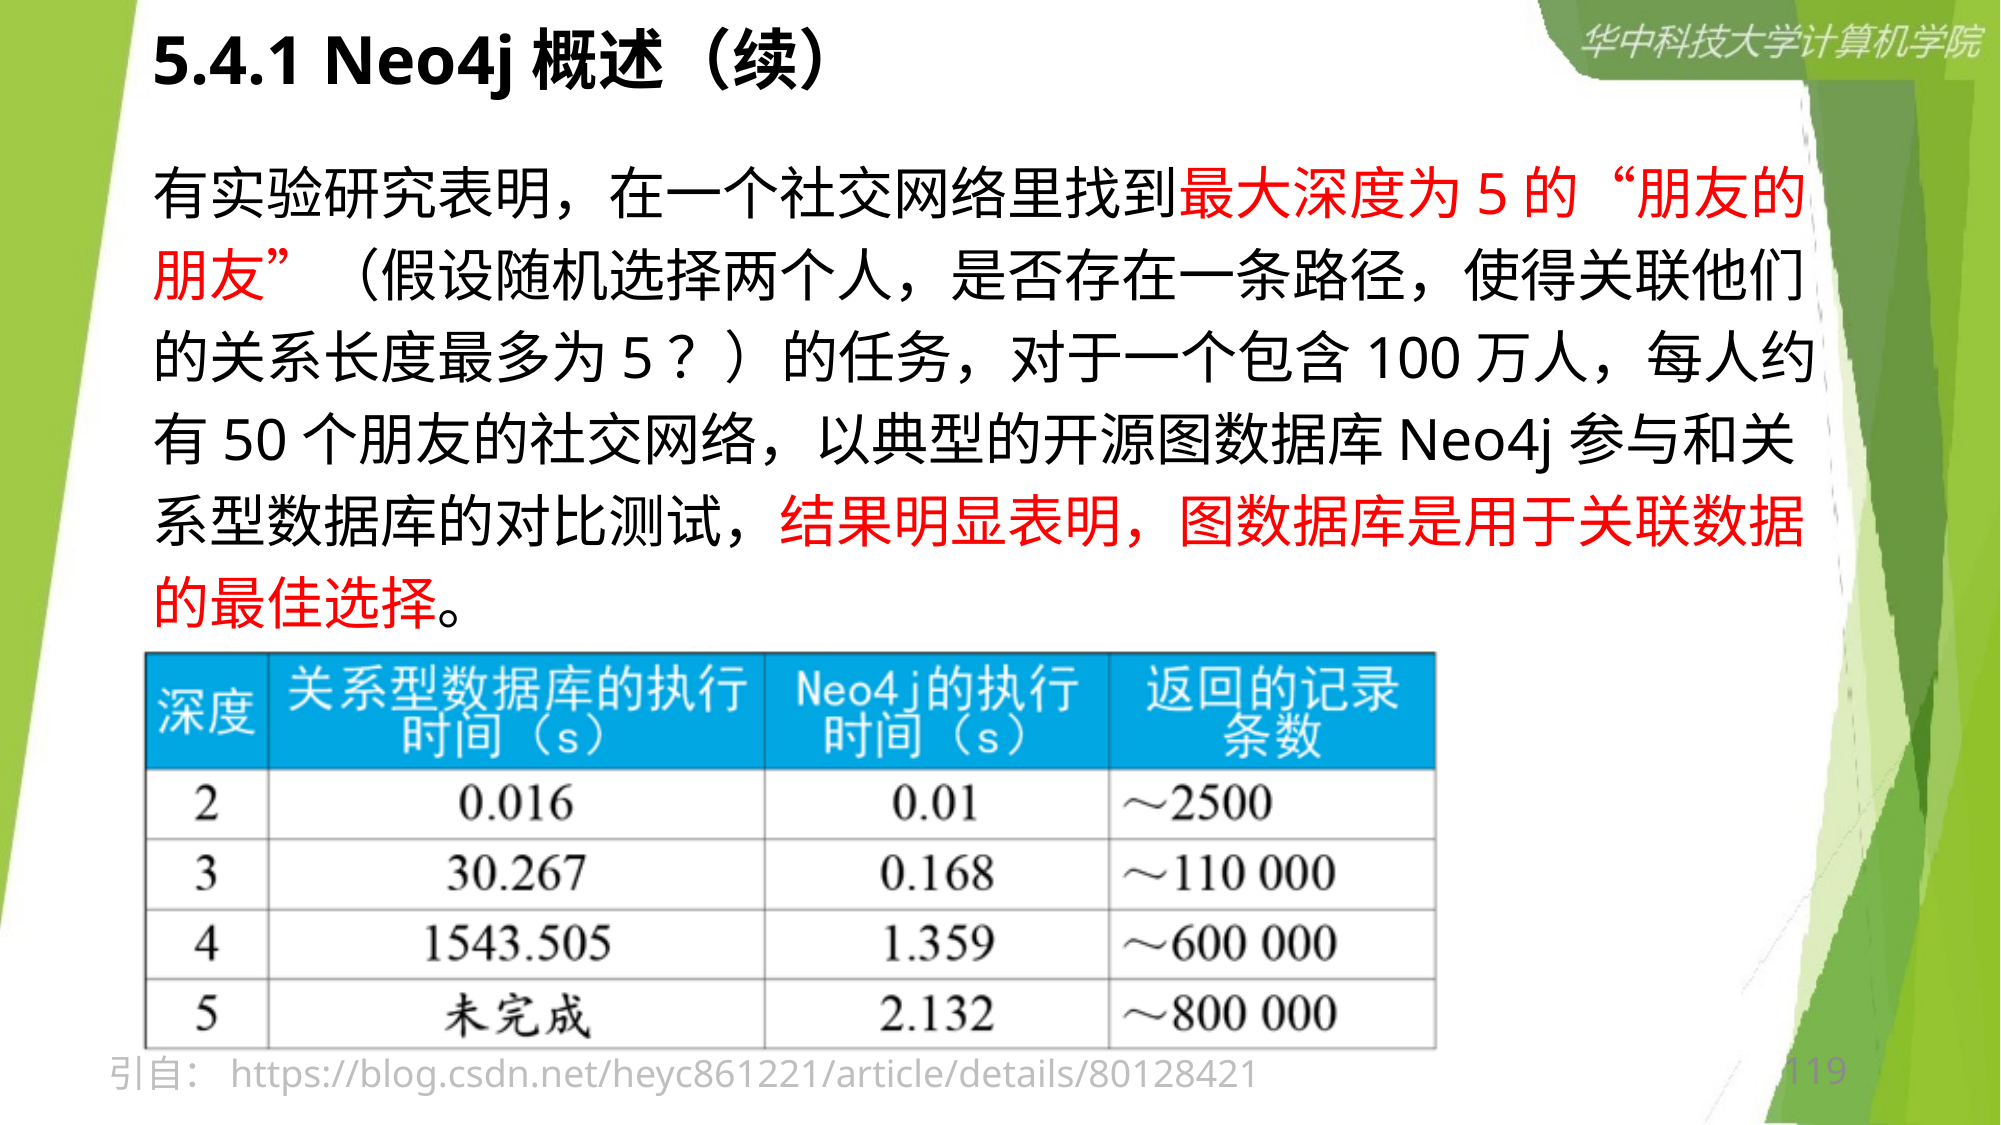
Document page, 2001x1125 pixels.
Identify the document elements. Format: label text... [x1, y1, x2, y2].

slide_number 119 [1412, 1042, 1863, 1103]
picture [0, 0, 2001, 1125]
text_box 引自：https://blog.csdn.net/heyc861221/article/details/80128421 [93, 1042, 1276, 1103]
list 有实验研究表明，在一个社交网络里找到最大深度为5的“朋友的朋友”（假设随机选择两个人，是否存在一条路径，使得关联他们的关系长度最多为5？）的任务，对于一个包含100万人，每人约有50个朋友的社交网络，以典型的开源图数据库Neo4j参与和关系型数据库的对比测试，结果明显表明，图数据库是用于关联数据的最佳选择。 [137, 136, 1863, 647]
title 5.4.1 Neo4j概述（续） [137, 13, 1863, 112]
